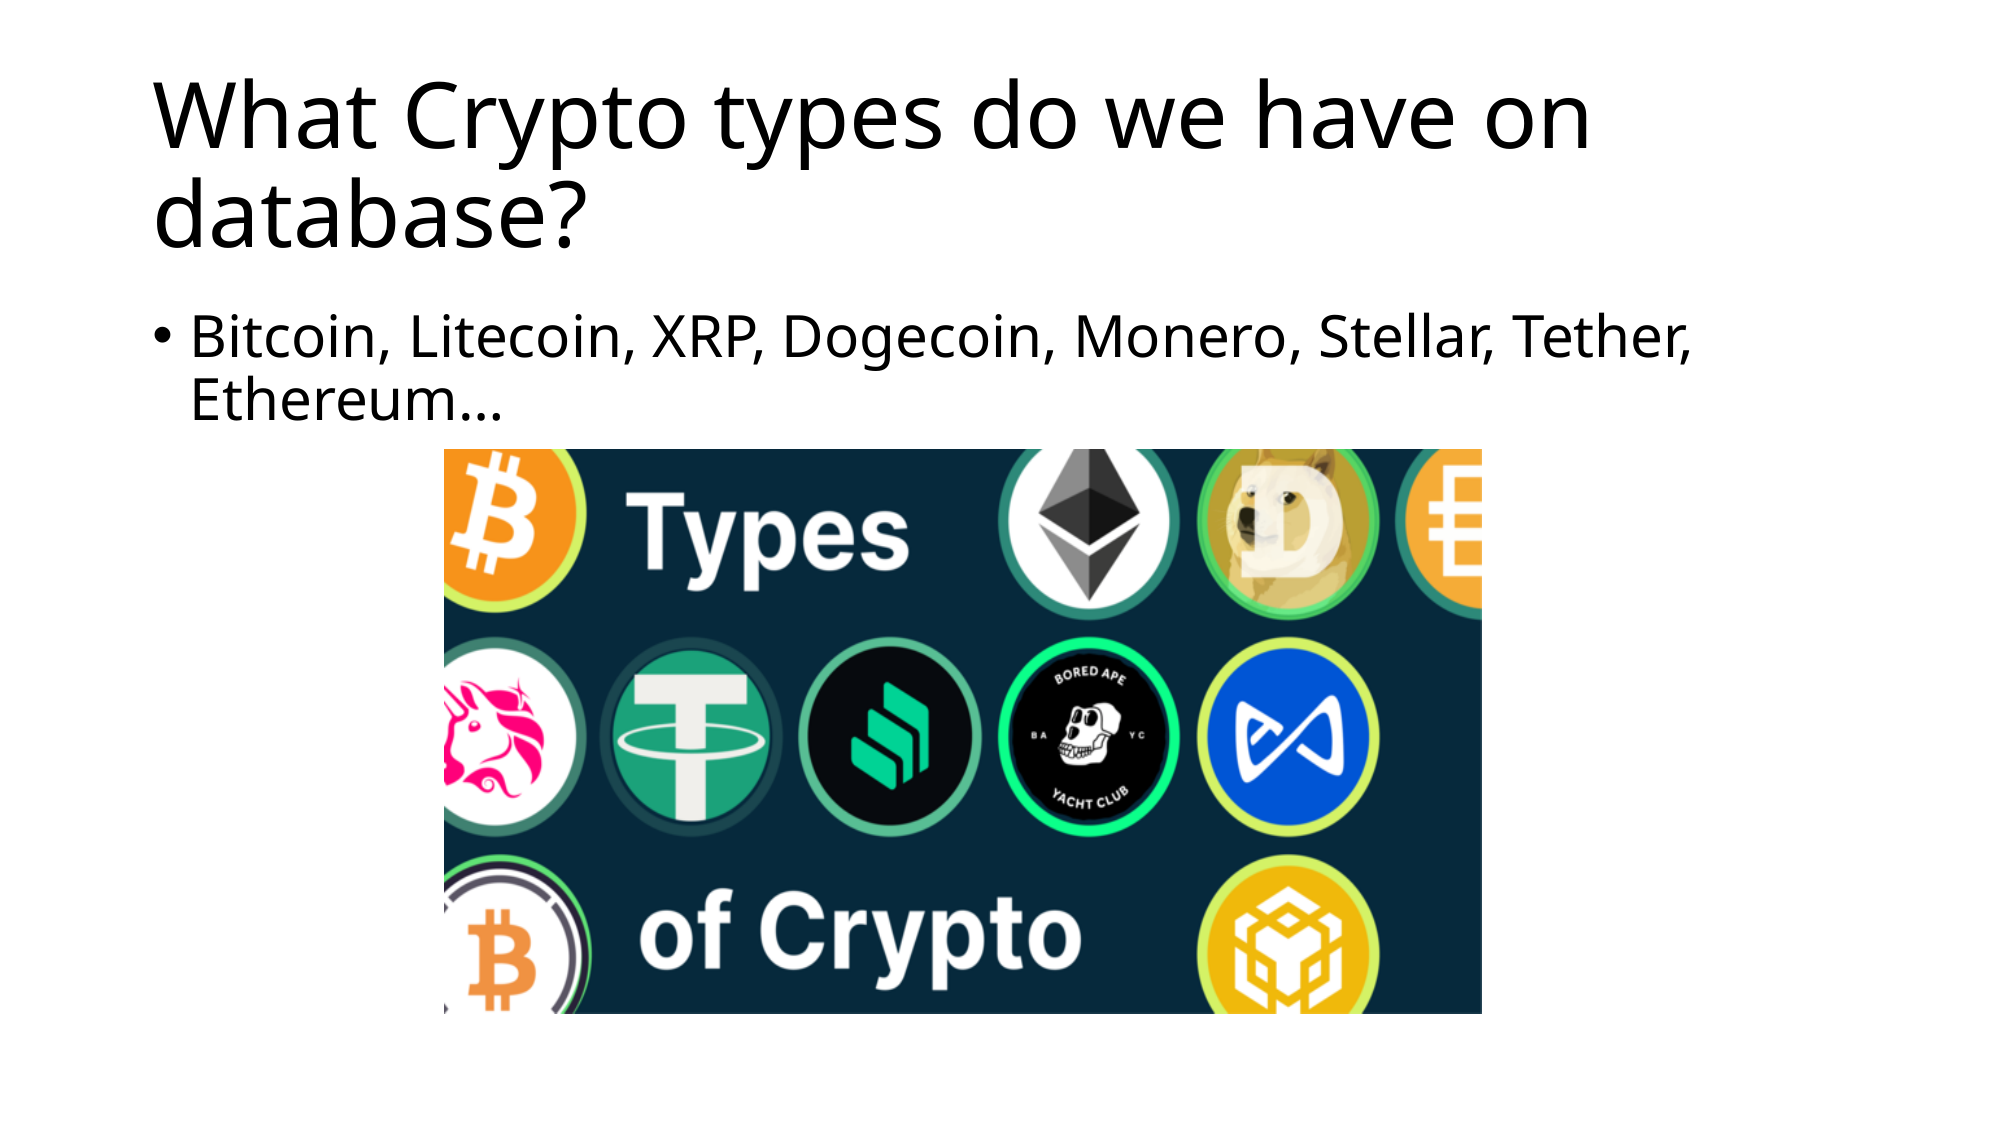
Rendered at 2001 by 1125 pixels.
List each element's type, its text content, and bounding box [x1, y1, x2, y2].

list Bitcoin, Litecoin, XRP, Dogecoin, Monero, Stellar, Tether, Ethereum… [137, 299, 1863, 1014]
title What Crypto types do we have on database? [137, 59, 1863, 278]
picture [444, 449, 1483, 1014]
